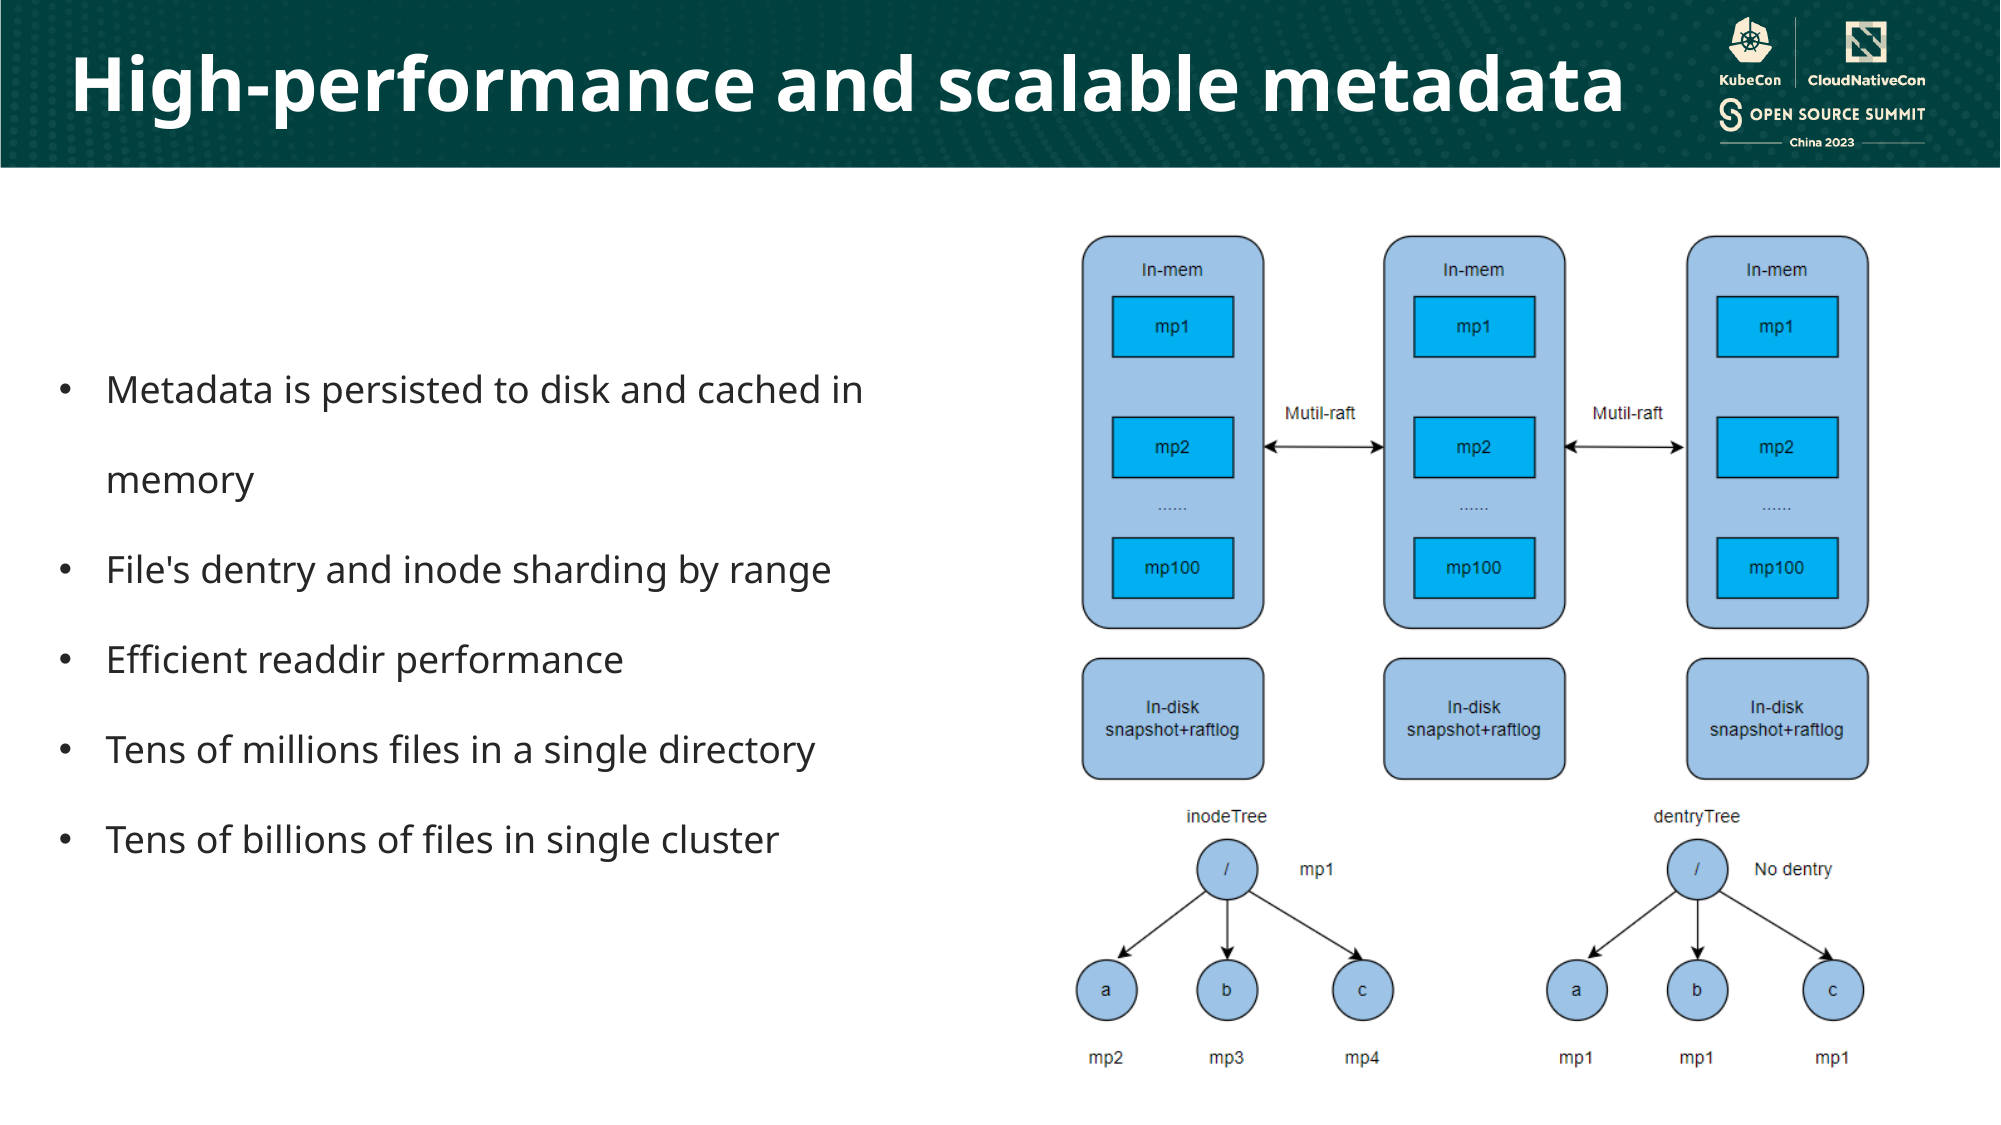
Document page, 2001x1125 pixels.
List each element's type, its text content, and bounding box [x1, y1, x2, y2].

text_box High-performance and scalable metadata [54, 0, 1780, 196]
text_box Metadata is persisted to disk and cached in memory File's dentry and inode sharding by range Efficient readdir performance Tens of millions files in a single directory Tens of billions of files in single cluster [43, 158, 945, 1024]
picture [0, 0, 2000, 1125]
